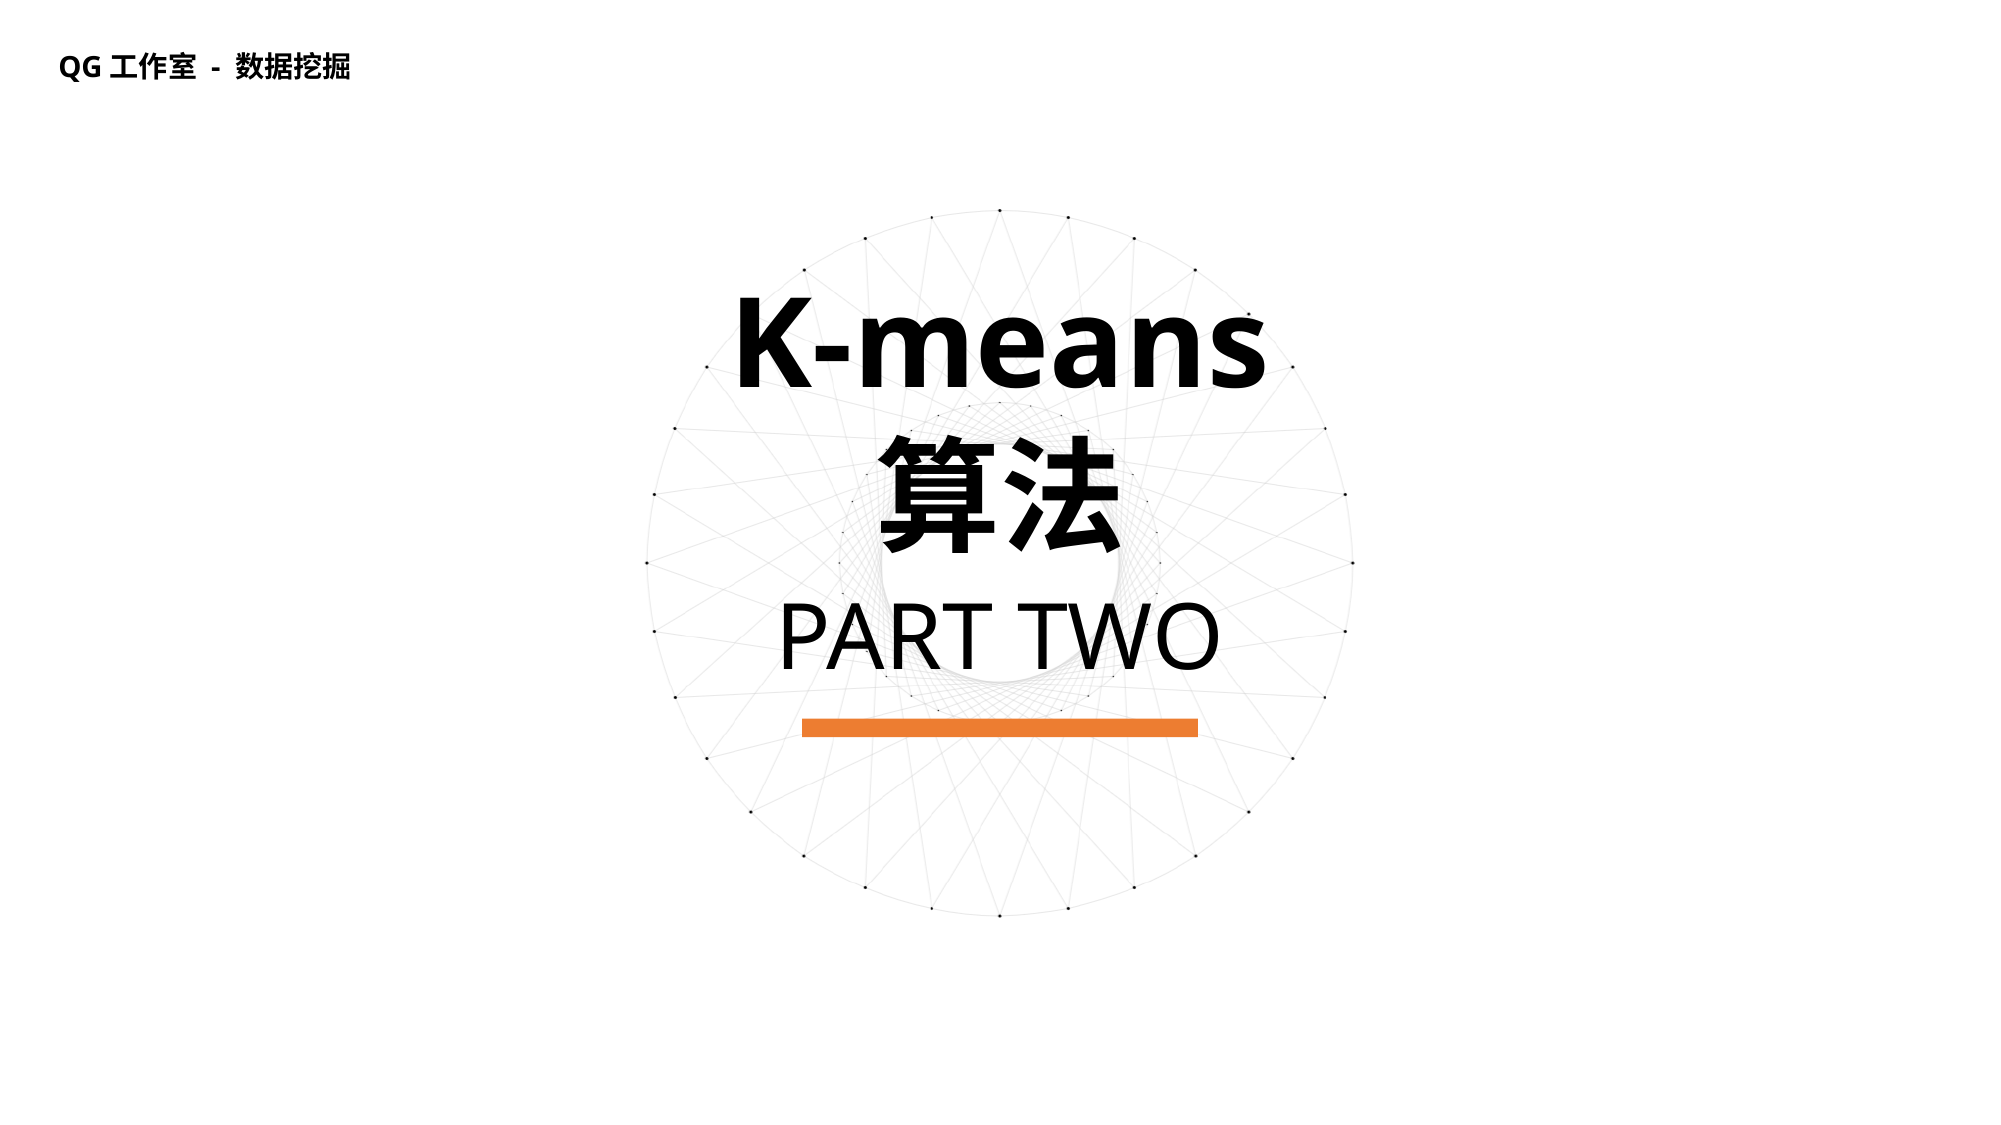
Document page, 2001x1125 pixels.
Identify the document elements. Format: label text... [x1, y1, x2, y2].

list QG工作室 - 数据挖掘 [42, 35, 586, 101]
picture [636, 514, 1375, 581]
text_box [801, 718, 1199, 738]
list K-means 算法 [381, 335, 1619, 514]
picture [715, 193, 1296, 335]
list PART TWO [381, 581, 1619, 699]
picture [663, 699, 1348, 932]
